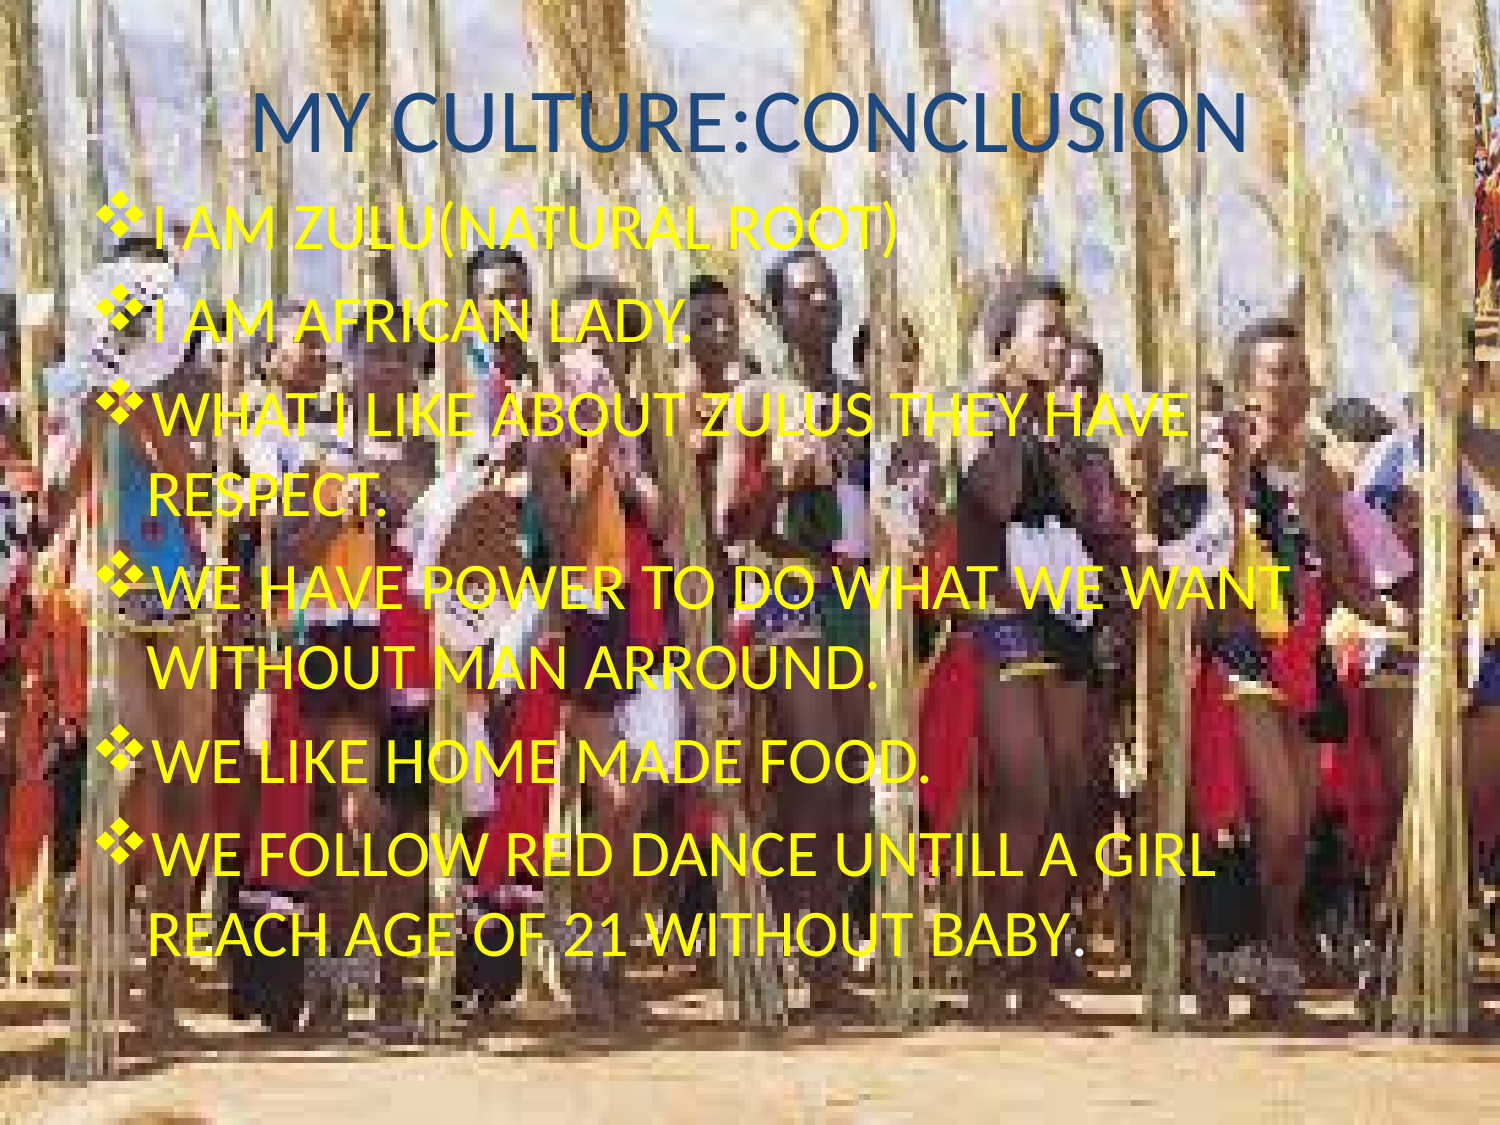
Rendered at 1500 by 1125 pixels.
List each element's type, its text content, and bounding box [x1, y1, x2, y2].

title MY CULTURE:CONCLUSION [75, 45, 1425, 174]
list I AM ZULU(NATURAL ROOT) I AM AFRICAN LADY. WHAT I LIKE ABOUT ZULUS THEY HAVE RESPECT. WE HAVE POWER TO DO WHAT WE WANT WITHOUT MAN ARROUND. WE LIKE HOME MADE FOOD. WE FOLLOW RED DANCE UNTILL A GIRL REACH AGE OF 21 WITHOUT BABY. [75, 174, 1425, 1125]
picture [0, 0, 1500, 1125]
